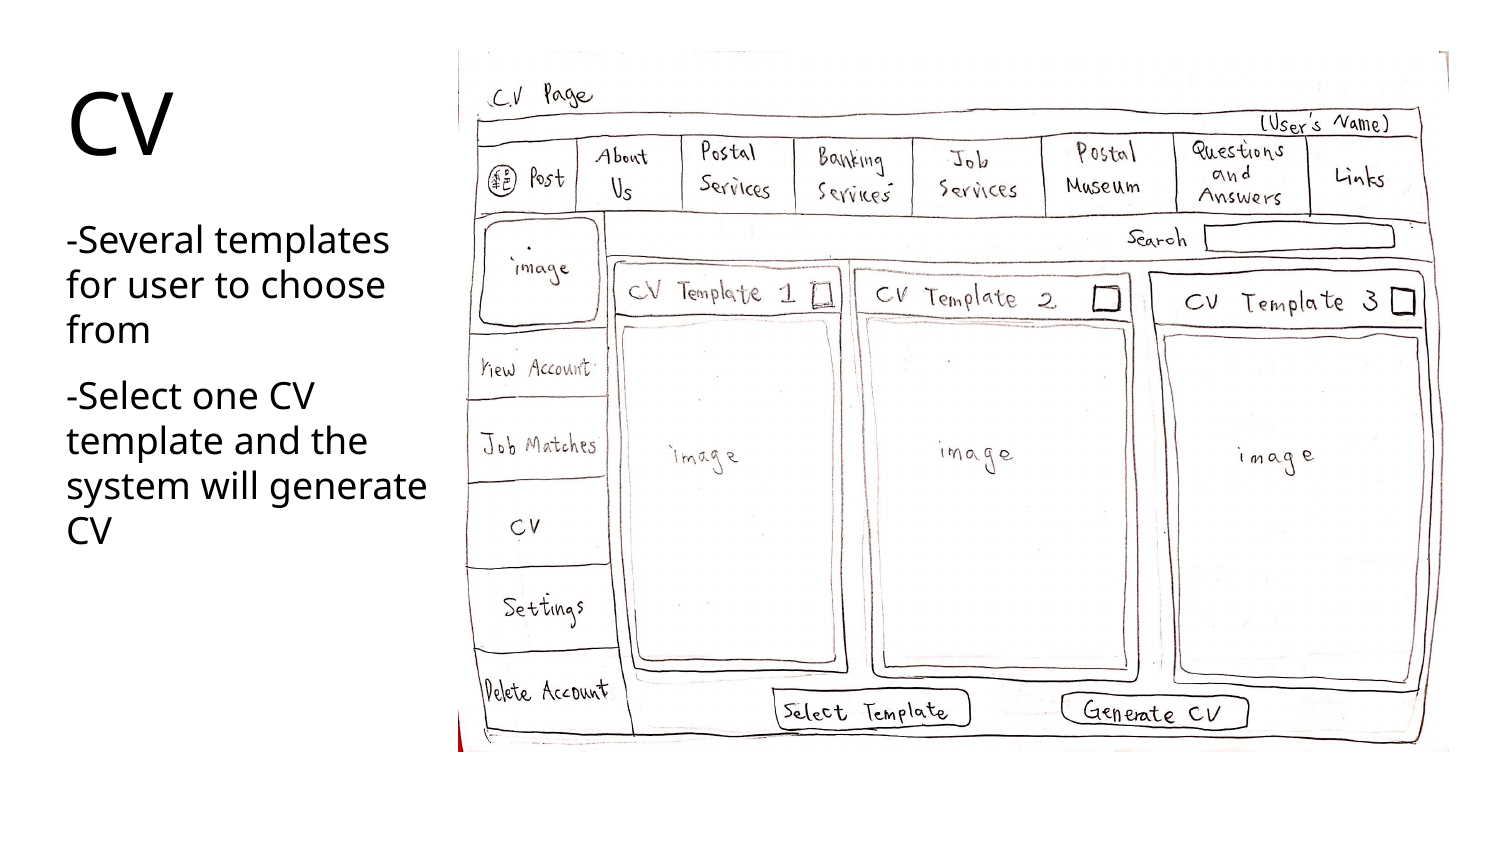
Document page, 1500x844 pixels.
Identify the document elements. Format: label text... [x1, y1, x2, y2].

picture [457, 51, 1450, 752]
title CV [51, 51, 456, 189]
title -Several templates for user to choose from -Select one CV template and the system will generate CV [51, 200, 450, 743]
